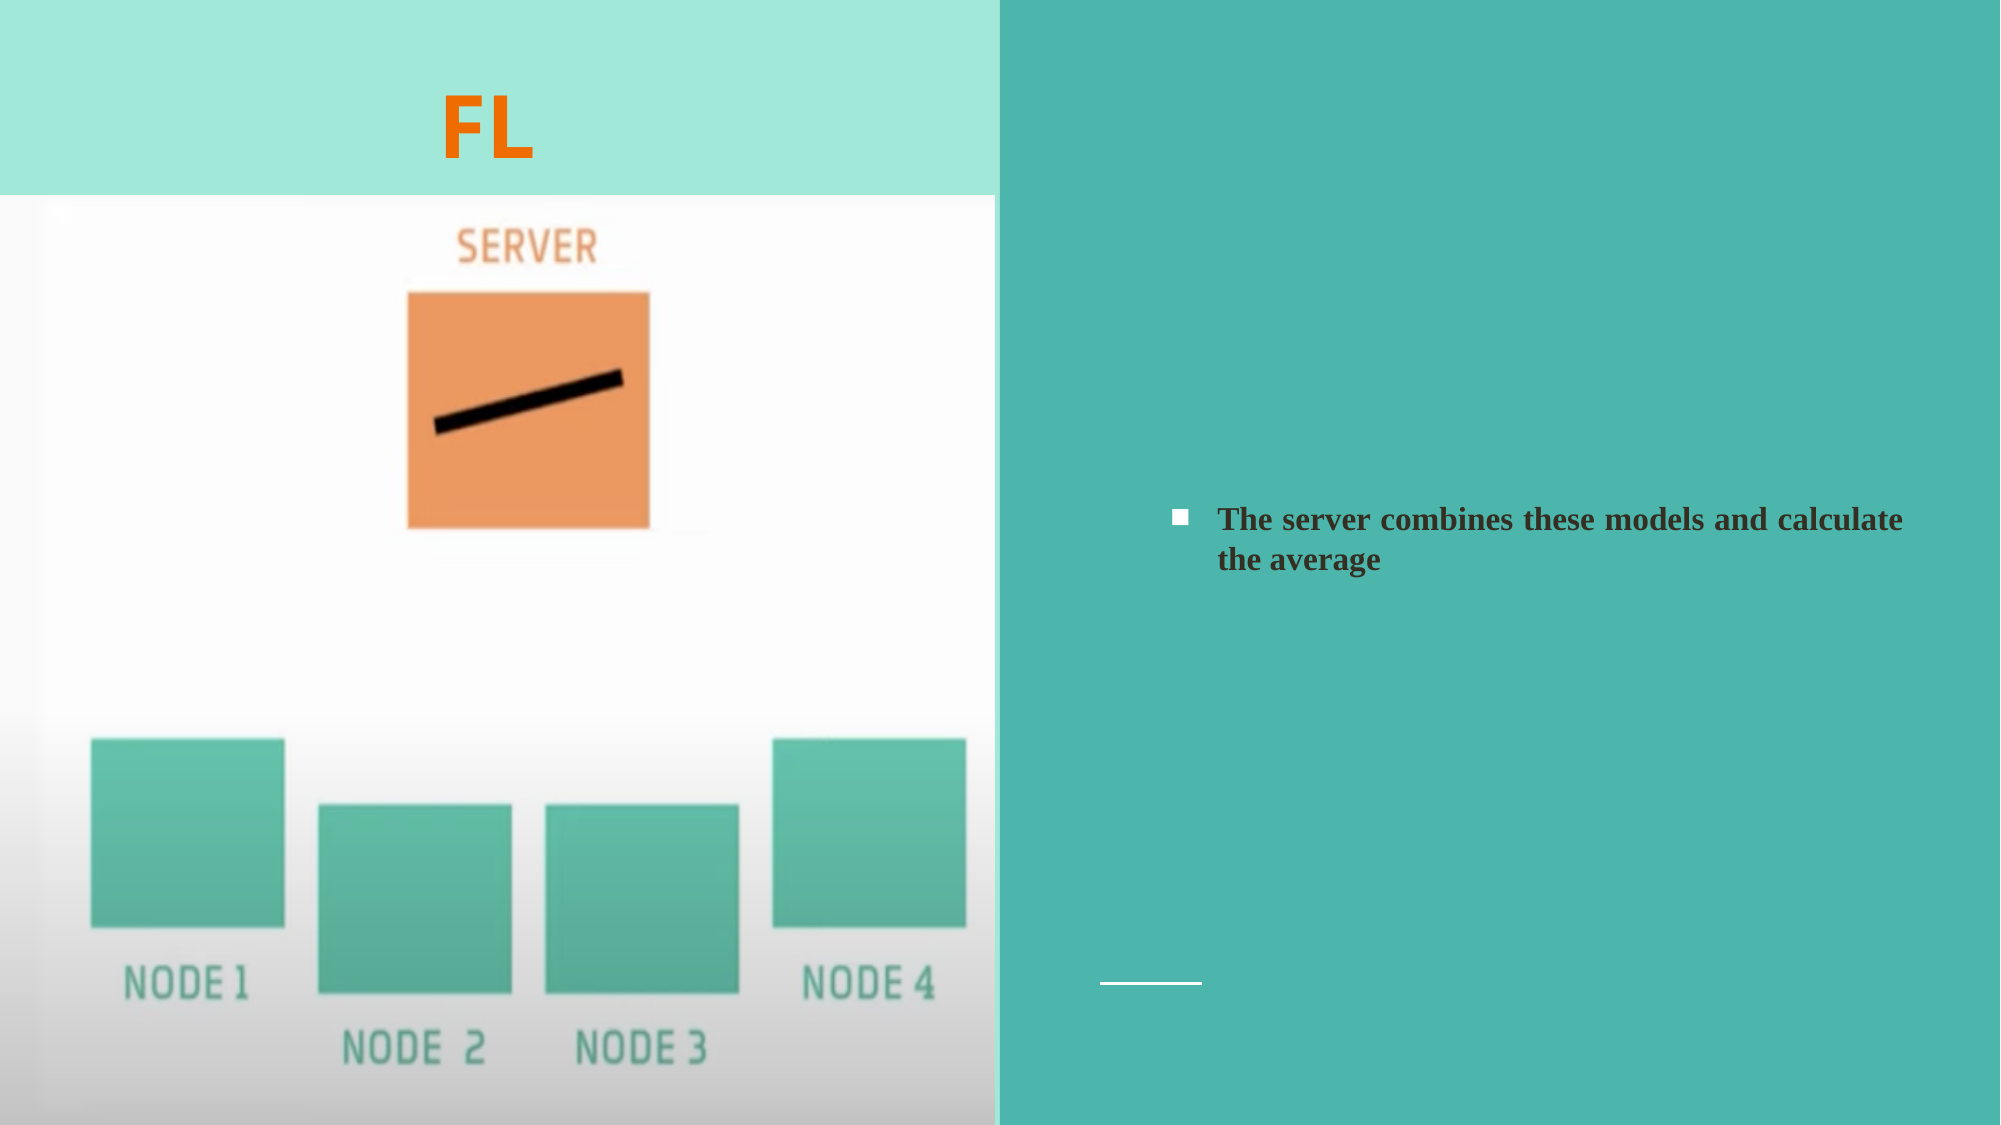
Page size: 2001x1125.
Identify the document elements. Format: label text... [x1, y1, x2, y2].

title FL [21, 33, 954, 192]
list The server combines these models and calculate the average [1080, 158, 1920, 967]
picture [0, 194, 995, 1125]
